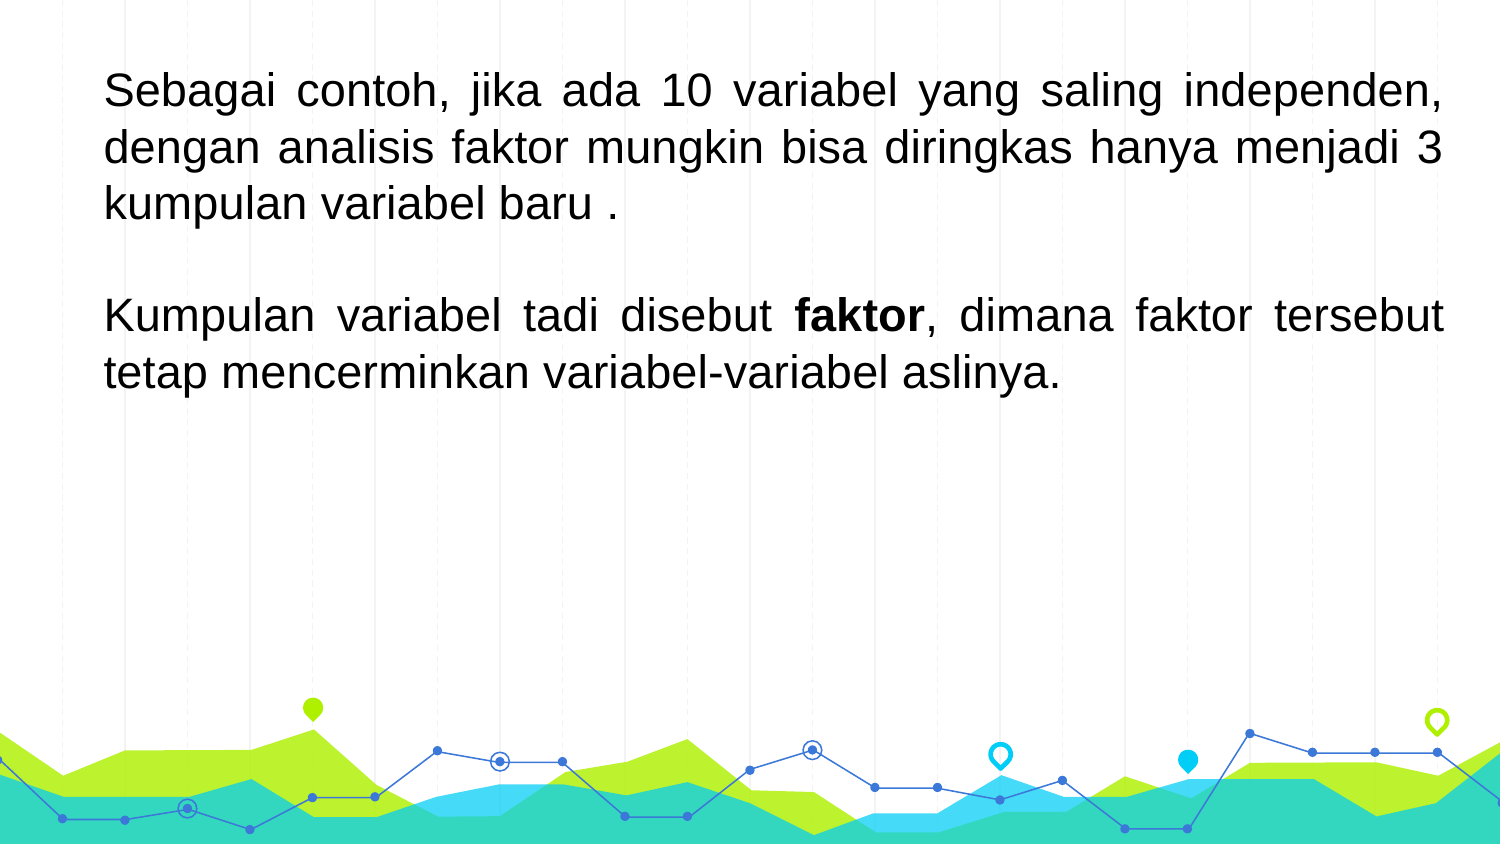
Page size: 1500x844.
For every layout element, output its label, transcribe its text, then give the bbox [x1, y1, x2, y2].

text_box Sebagai contoh, jika ada 10 variabel yang saling independen, dengan analisis faktor mungkin bisa diringkas hanya menjadi 3 kumpulan variabel baru . Kumpulan variabel tadi disebut faktor, dimana faktor tersebut tetap mencerminkan variabel-variabel aslinya. [88, 52, 1460, 405]
